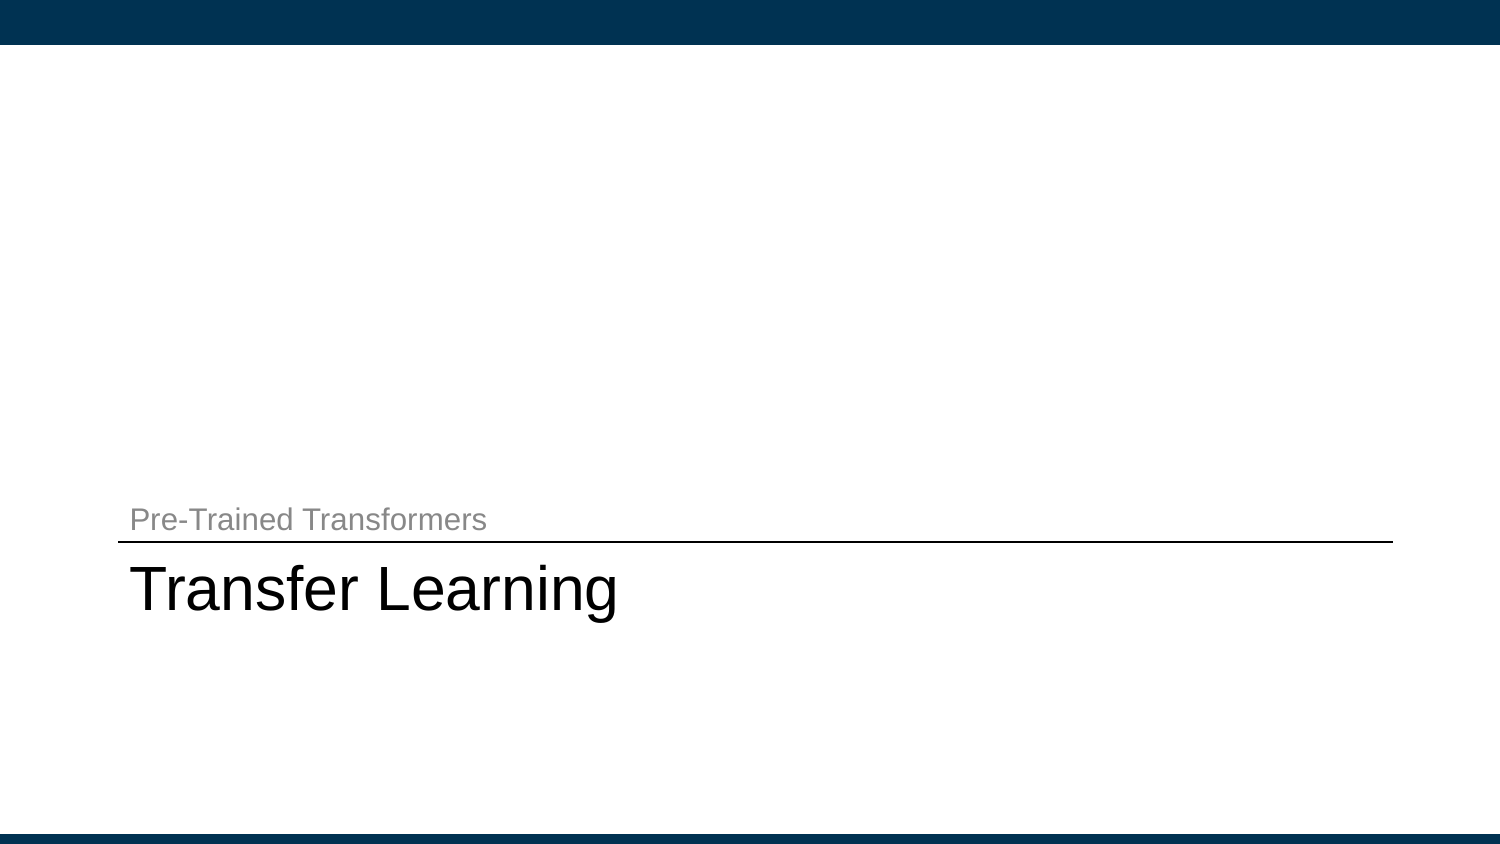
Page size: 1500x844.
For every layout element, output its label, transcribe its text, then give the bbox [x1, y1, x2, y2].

title Transfer Learning [118, 543, 1394, 710]
list Pre-Trained Transformers [118, 357, 1394, 543]
